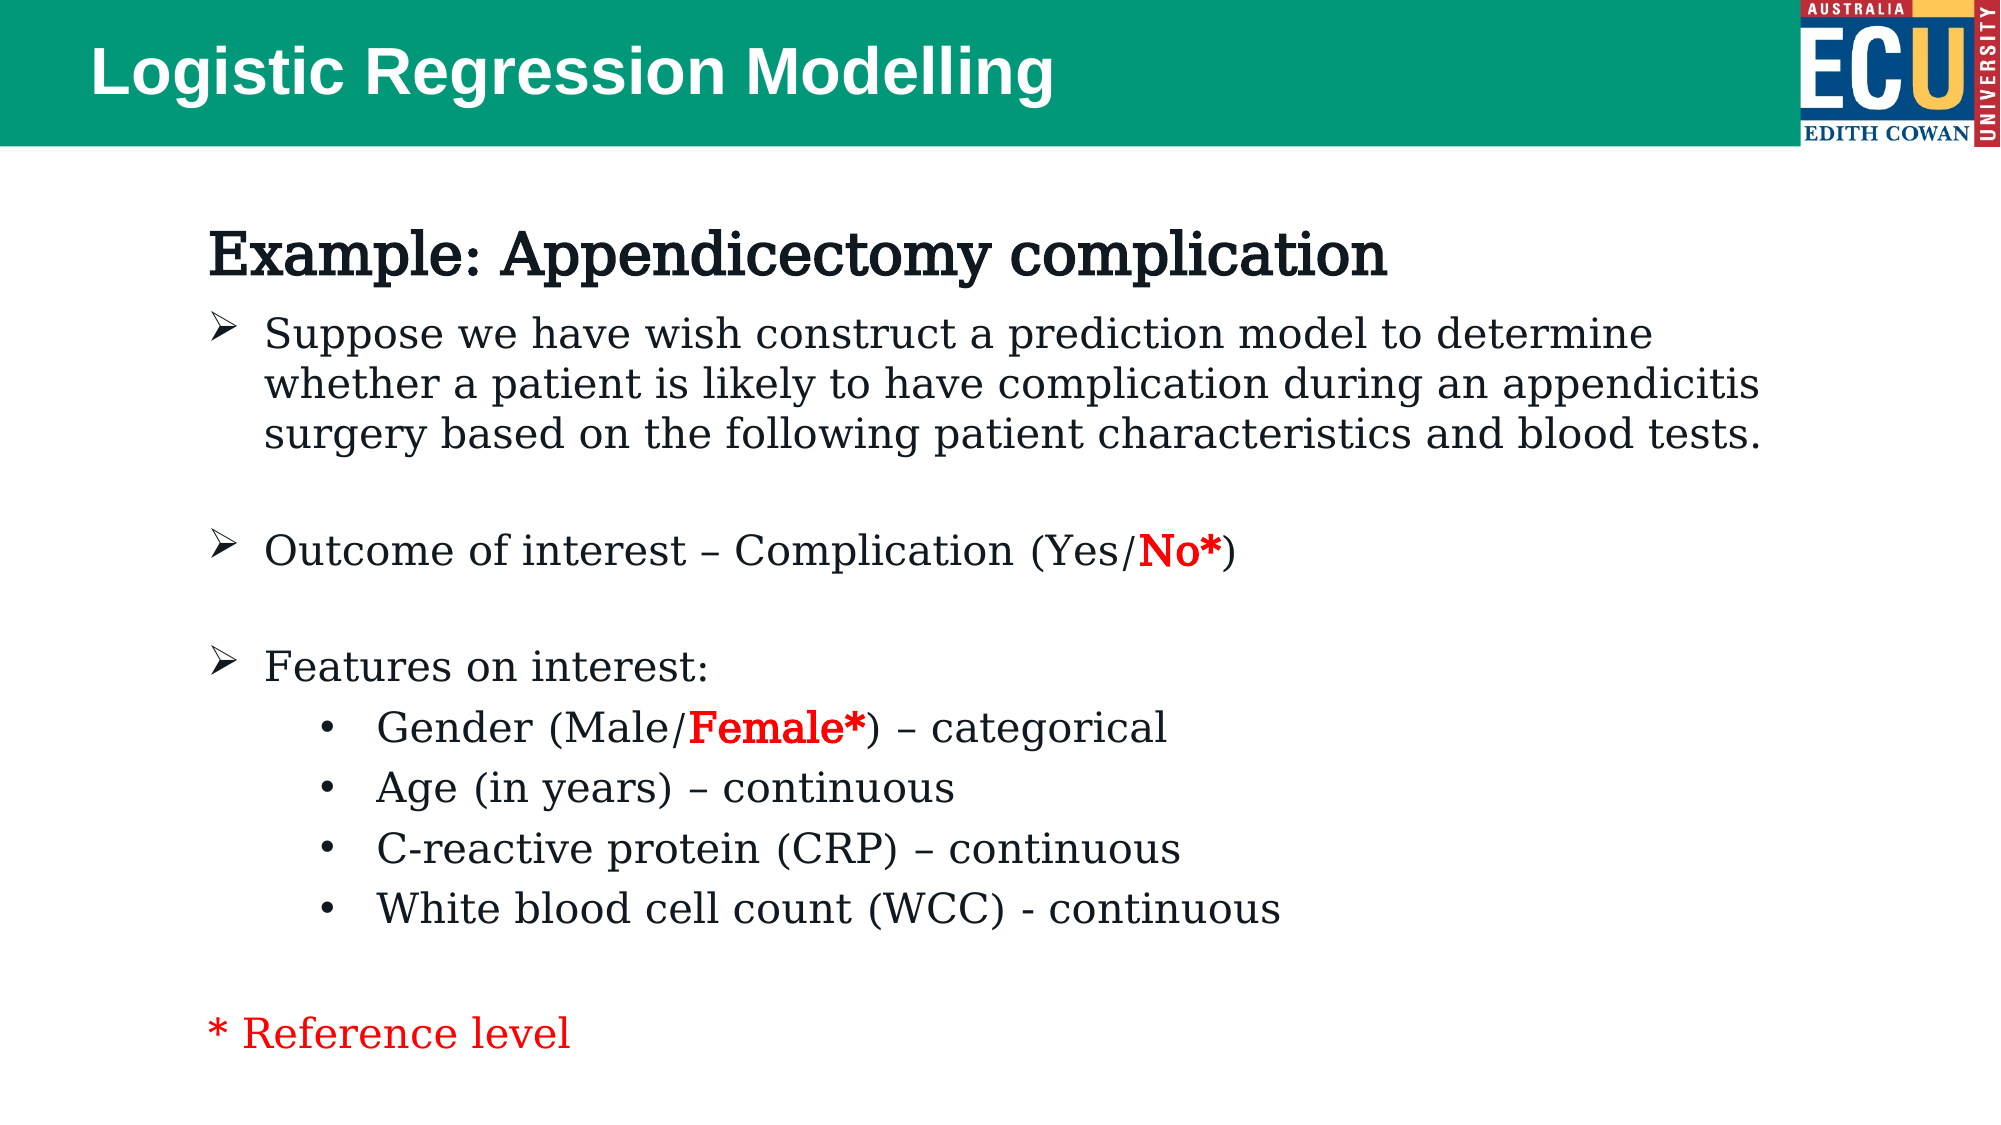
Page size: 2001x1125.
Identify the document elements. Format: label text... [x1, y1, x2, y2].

list Example: Appendicectomy complication Suppose we have wish construct a prediction model to determine whether a patient is likely to have complication during an appendicitis surgery based on the following patient characteristics and blood tests. Outcome of interest – Complication (Yes/No*) Features on interest: Gender (Male/Female*) – categorical Age (in years) – continuous C-reactive protein (CRP) – continuous White blood cell count (WCC) - continuous * Reference level [179, 208, 1798, 1028]
picture [1801, 0, 2000, 147]
title Logistic Regression Modelling [75, 0, 1801, 147]
